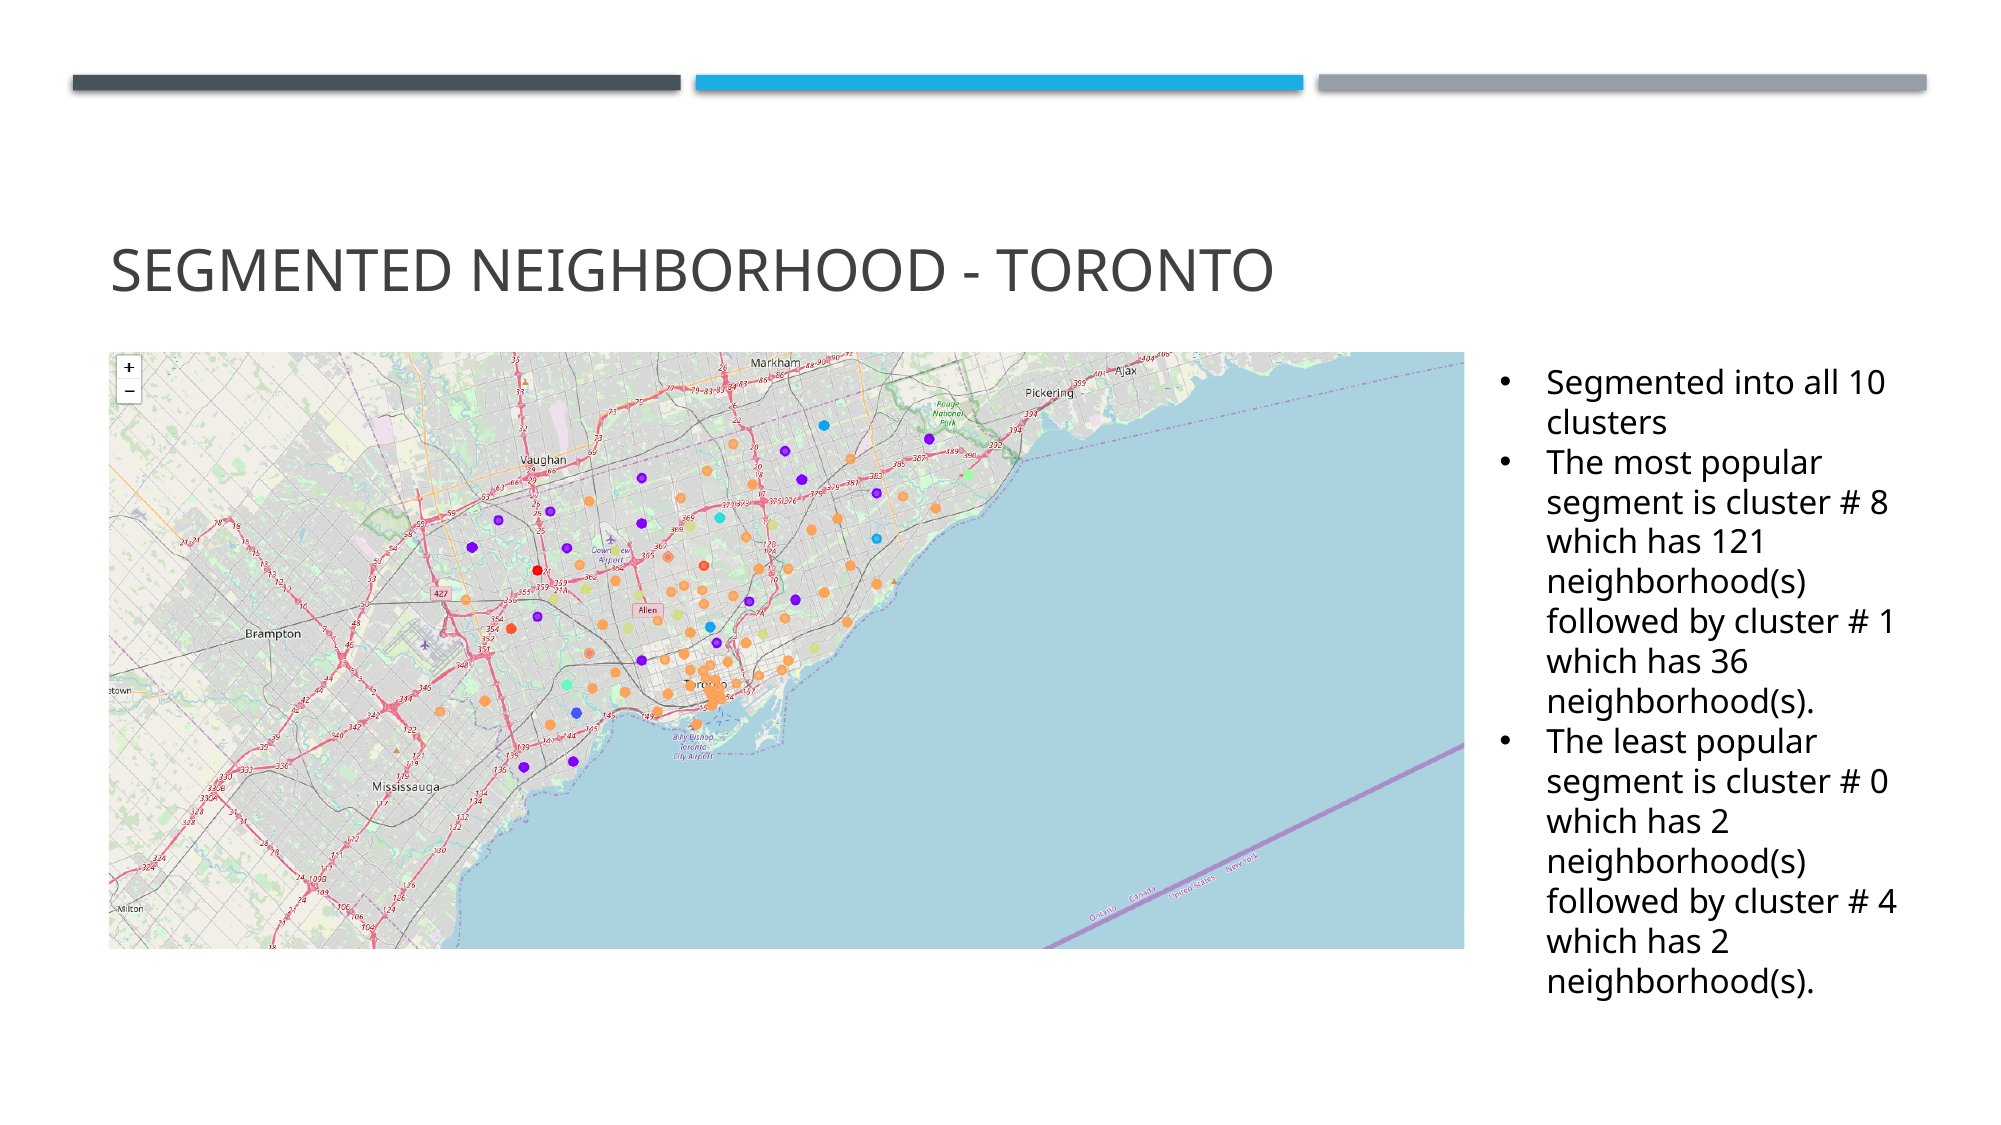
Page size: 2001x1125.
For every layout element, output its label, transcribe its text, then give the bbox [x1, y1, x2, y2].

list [108, 351, 1465, 949]
text_box Segmented into all 10 clusters The most popular segment is cluster # 8 which has 121 neighborhood(s) followed by cluster # 1 which has 36 neighborhood(s). The least popular segment is cluster # 0 which has 2 neighborhood(s) followed by cluster # 4 which has 2 neighborhood(s). [1484, 353, 1950, 1008]
title Segmented neighborhood - toronto [95, 115, 1905, 311]
